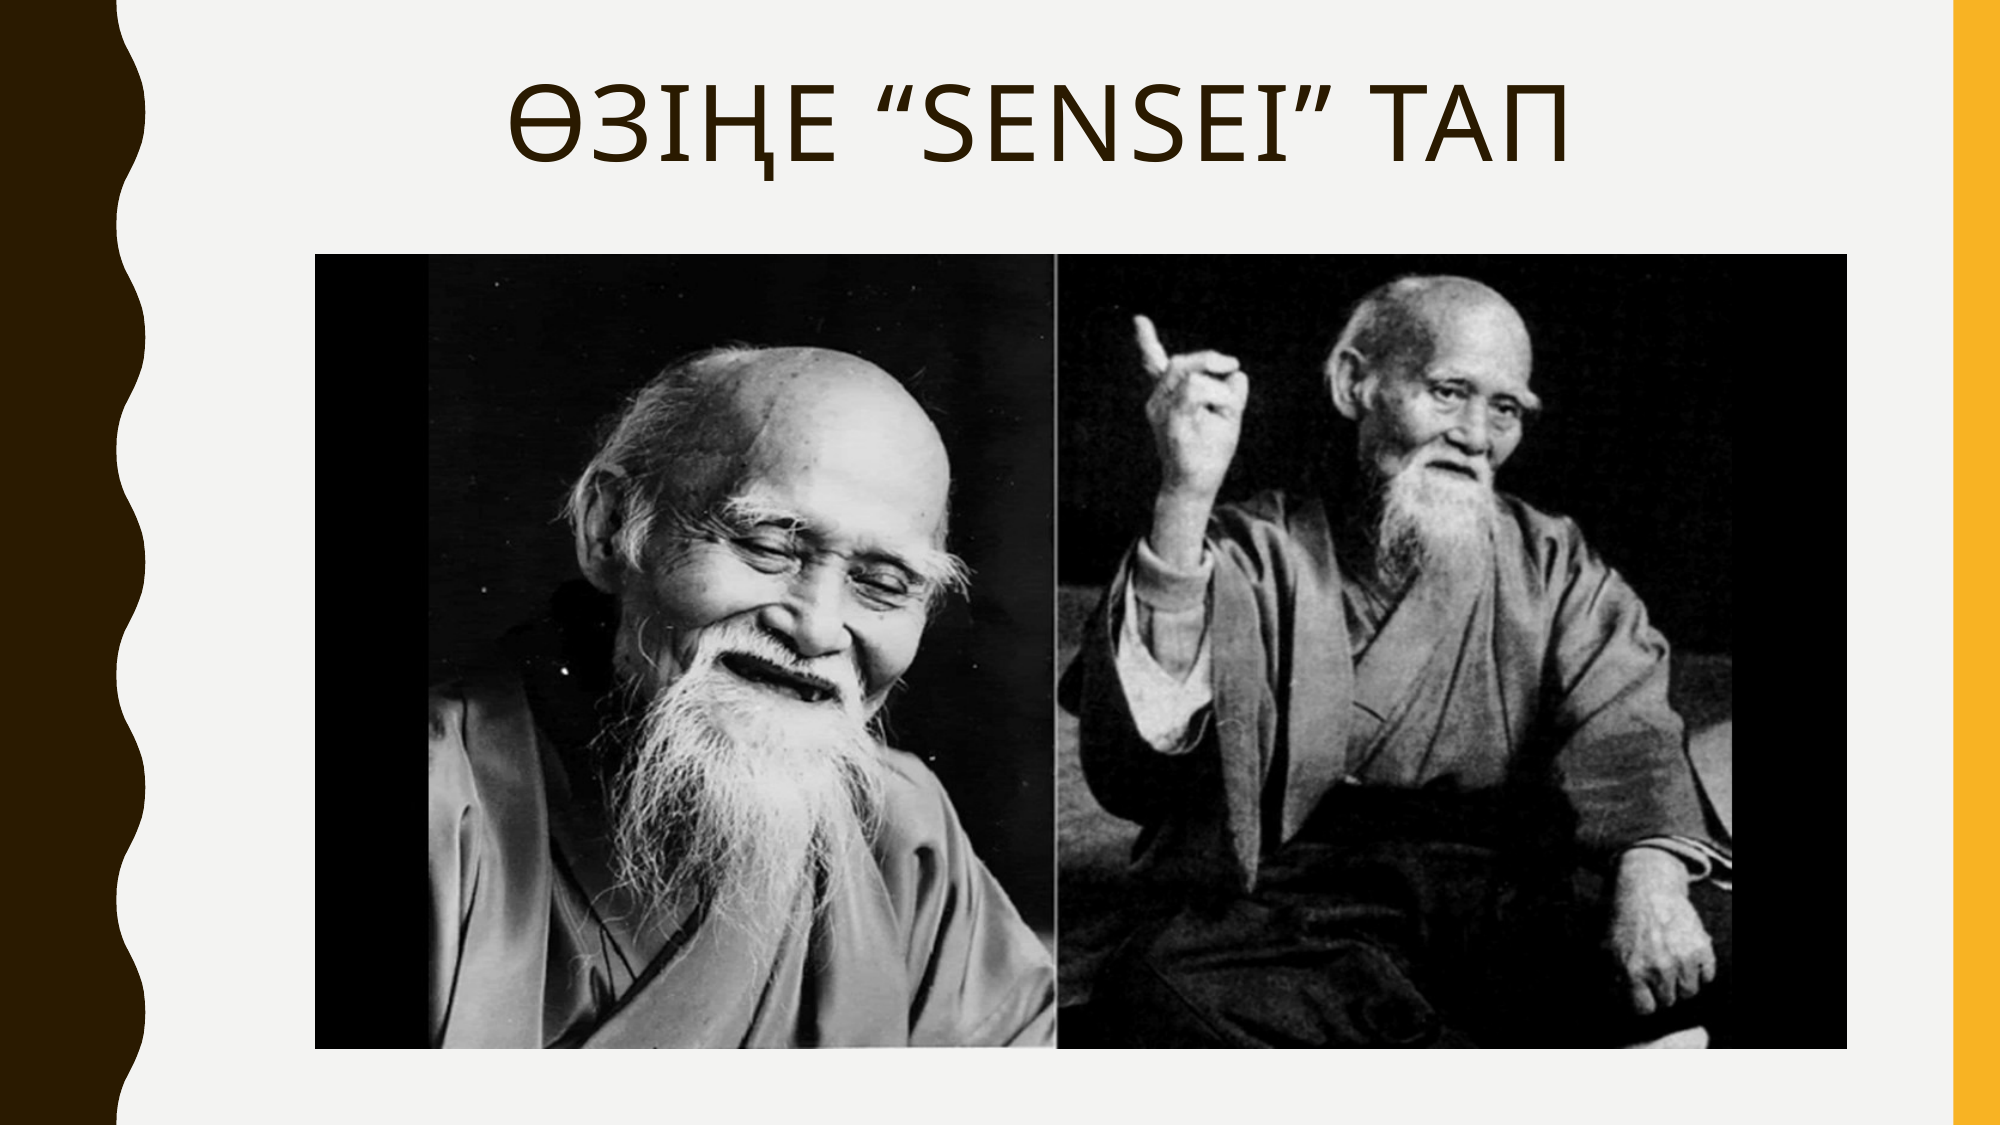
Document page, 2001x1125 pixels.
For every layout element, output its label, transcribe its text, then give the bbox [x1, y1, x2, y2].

title Өзіңе “sensei” тап [205, 62, 1875, 308]
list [314, 254, 1847, 1049]
